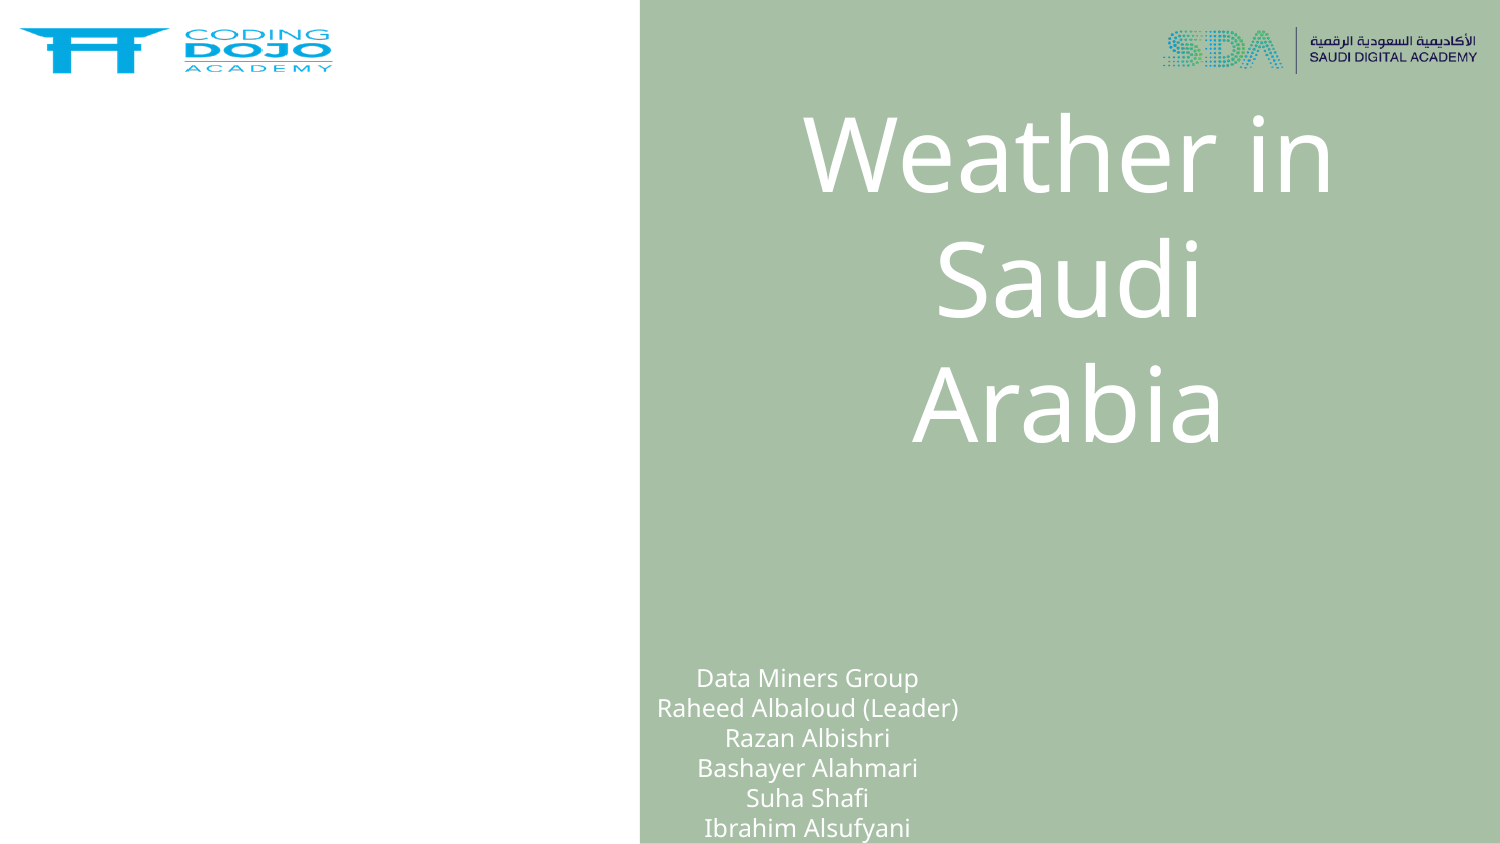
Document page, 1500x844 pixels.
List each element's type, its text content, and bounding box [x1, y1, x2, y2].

title Weather in Saudi Arabia [750, 218, 1390, 478]
picture [17, 27, 337, 75]
subtitle Data Miners Group Raheed Albaloud (Leader) Razan Albishri Bashayer Alahmari Suha Shafi Ibrahim Alsufyani [589, 648, 1027, 844]
picture [1162, 27, 1477, 75]
